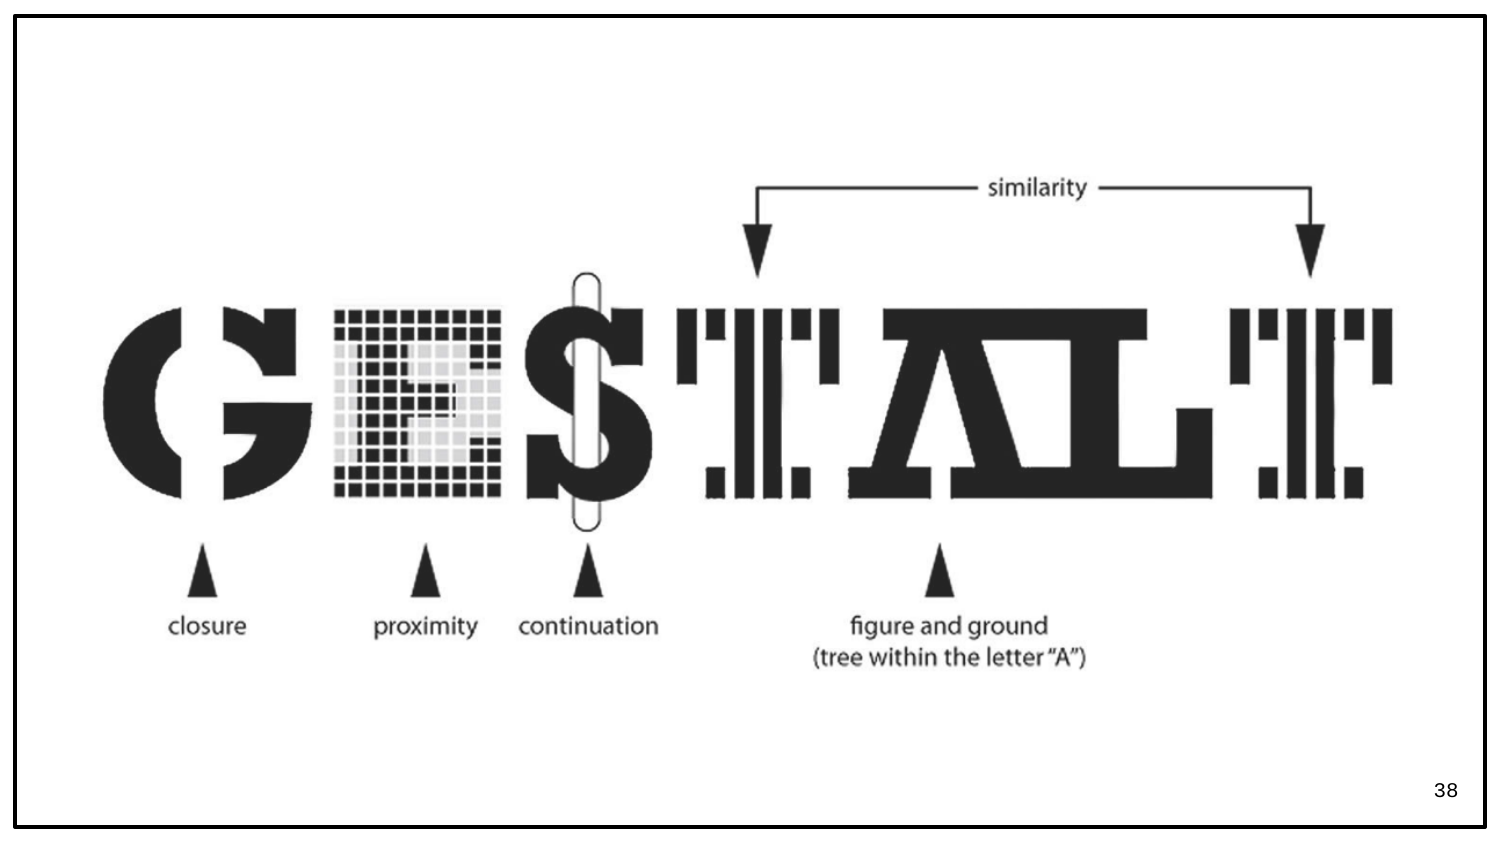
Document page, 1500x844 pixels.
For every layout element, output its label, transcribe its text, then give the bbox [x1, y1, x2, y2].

picture [0, 0, 1500, 844]
slide_number 38 [1398, 761, 1474, 810]
